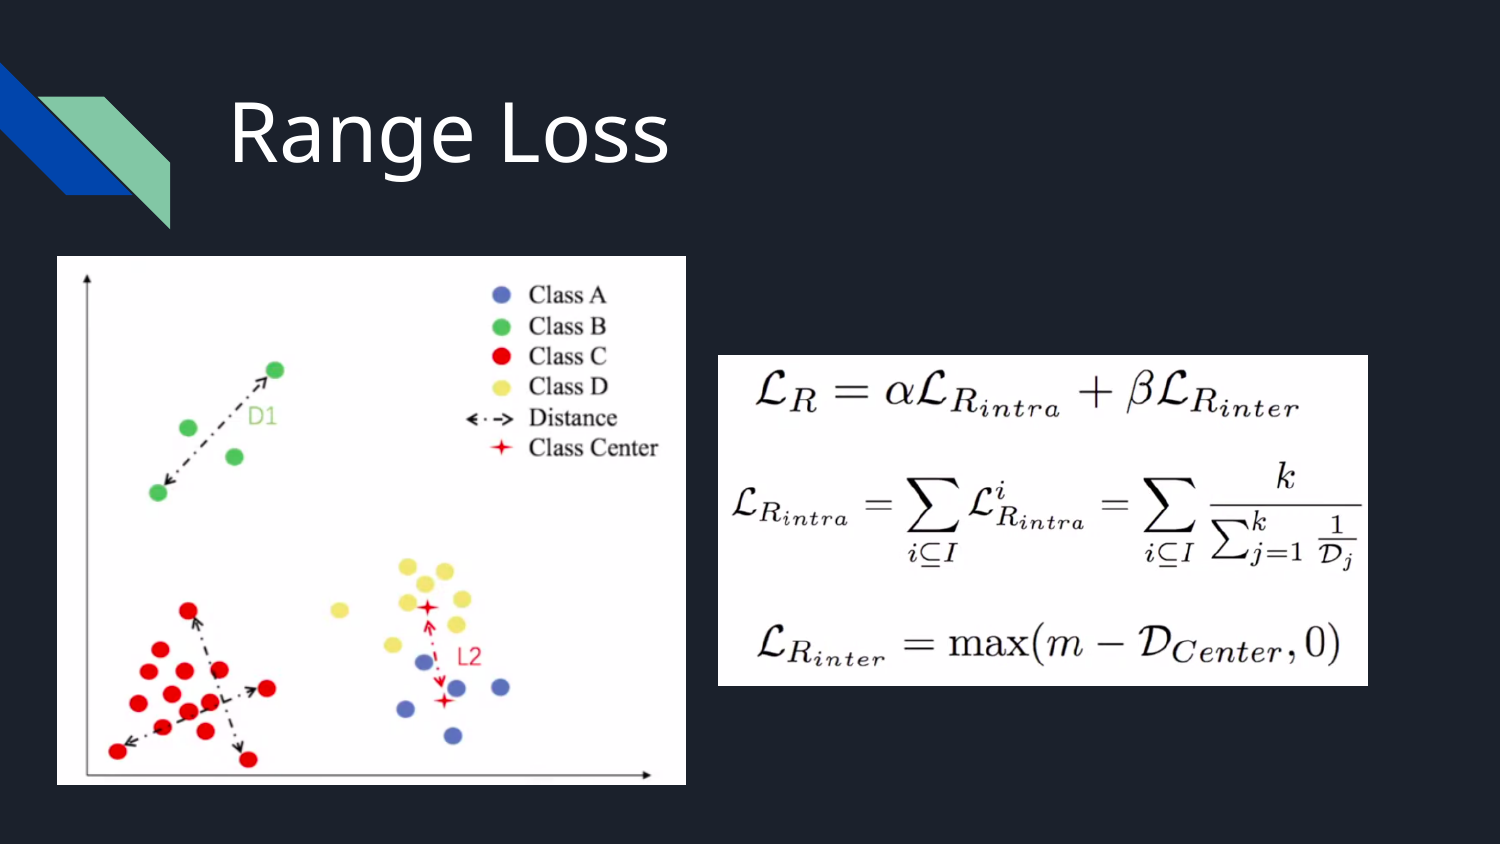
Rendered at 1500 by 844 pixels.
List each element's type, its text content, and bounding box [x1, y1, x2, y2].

picture [718, 355, 1368, 687]
title Range Loss [212, 64, 1368, 215]
picture [56, 256, 686, 785]
